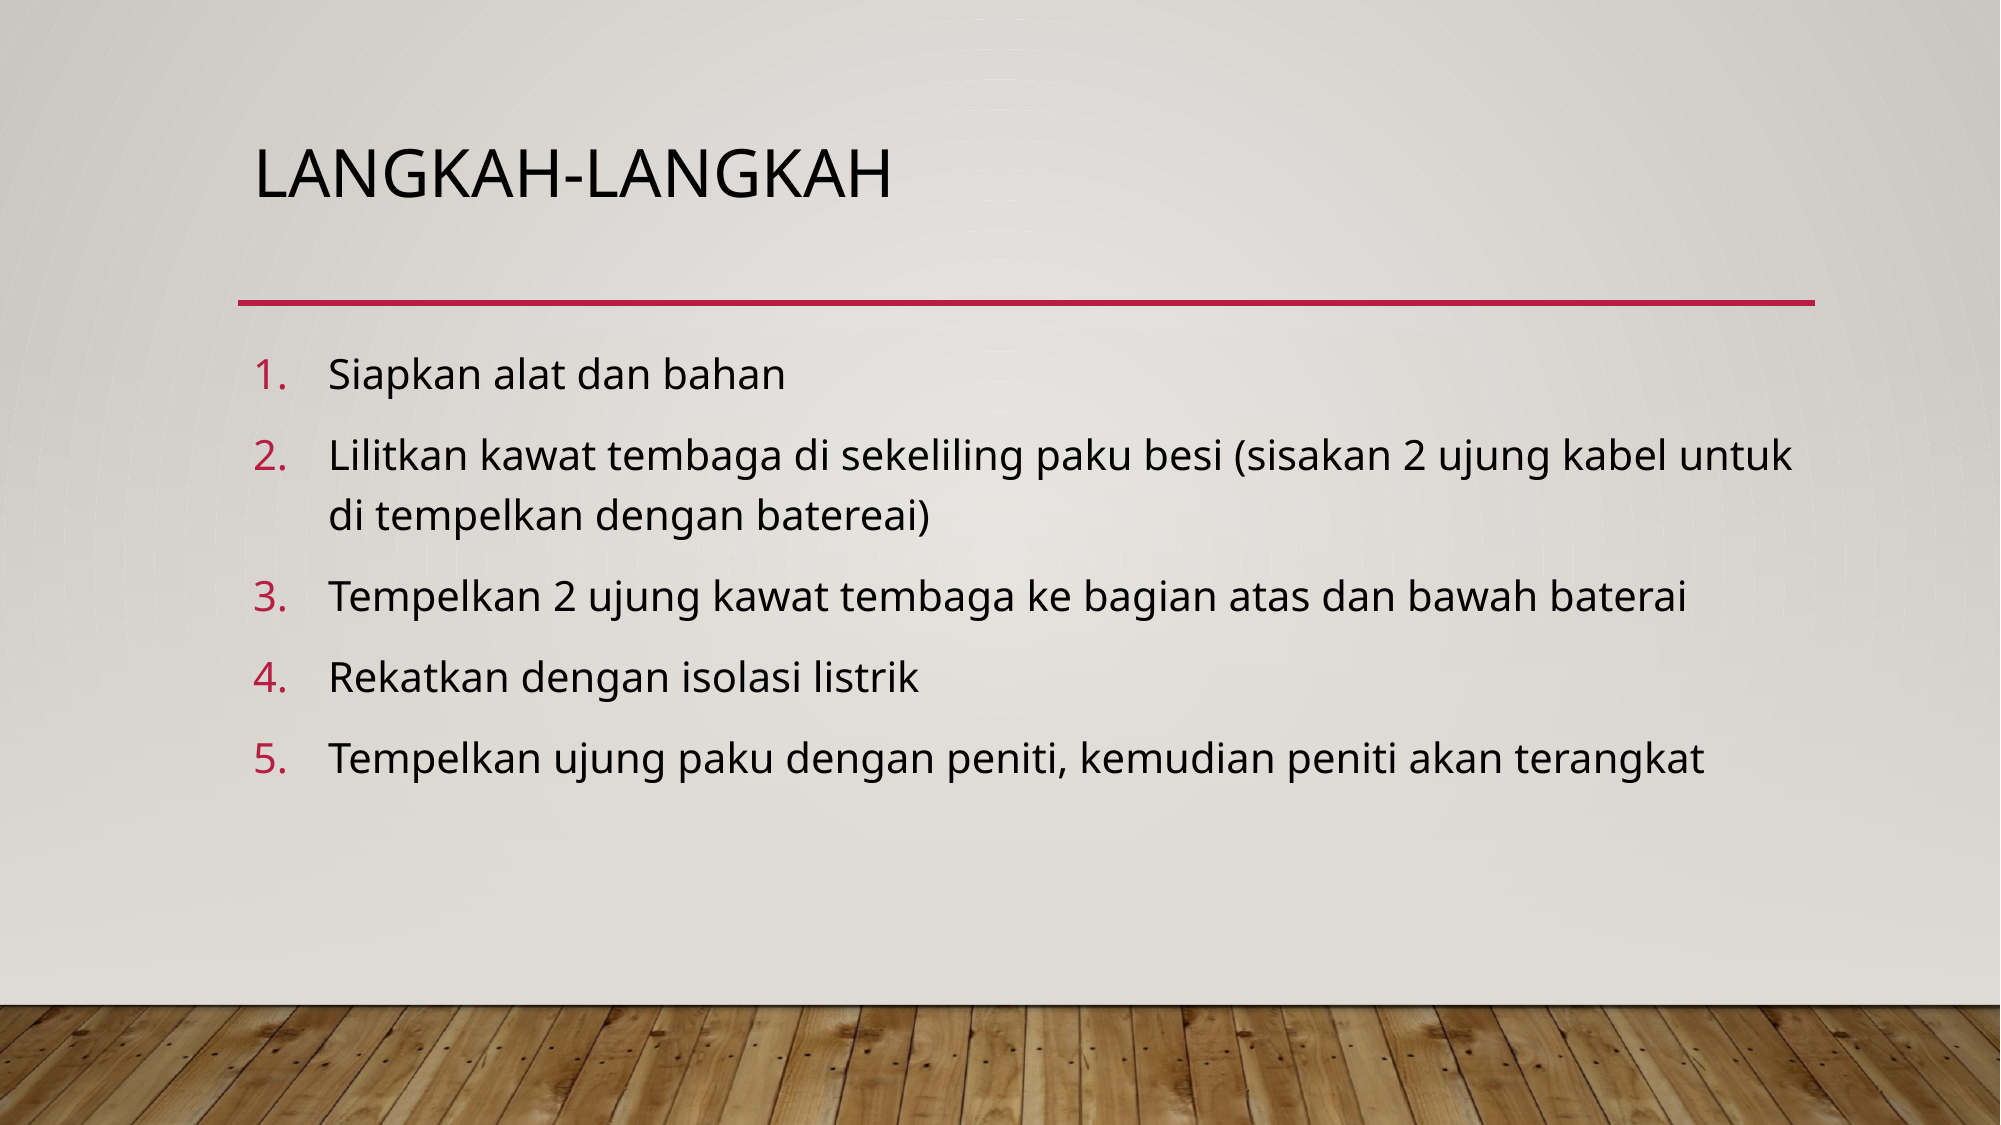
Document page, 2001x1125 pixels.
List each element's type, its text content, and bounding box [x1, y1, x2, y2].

title Langkah-langkah [238, 131, 1814, 305]
picture [0, 1005, 2000, 1125]
list Siapkan alat dan bahan Lilitkan kawat tembaga di sekeliling paku besi (sisakan 2 ujung kabel untuk di tempelkan dengan batereai) Tempelkan 2 ujung kawat tembaga ke bagian atas dan bawah baterai Rekatkan dengan isolasi listrik Tempelkan ujung paku dengan peniti, kemudian peniti akan terangkat [238, 330, 1814, 897]
